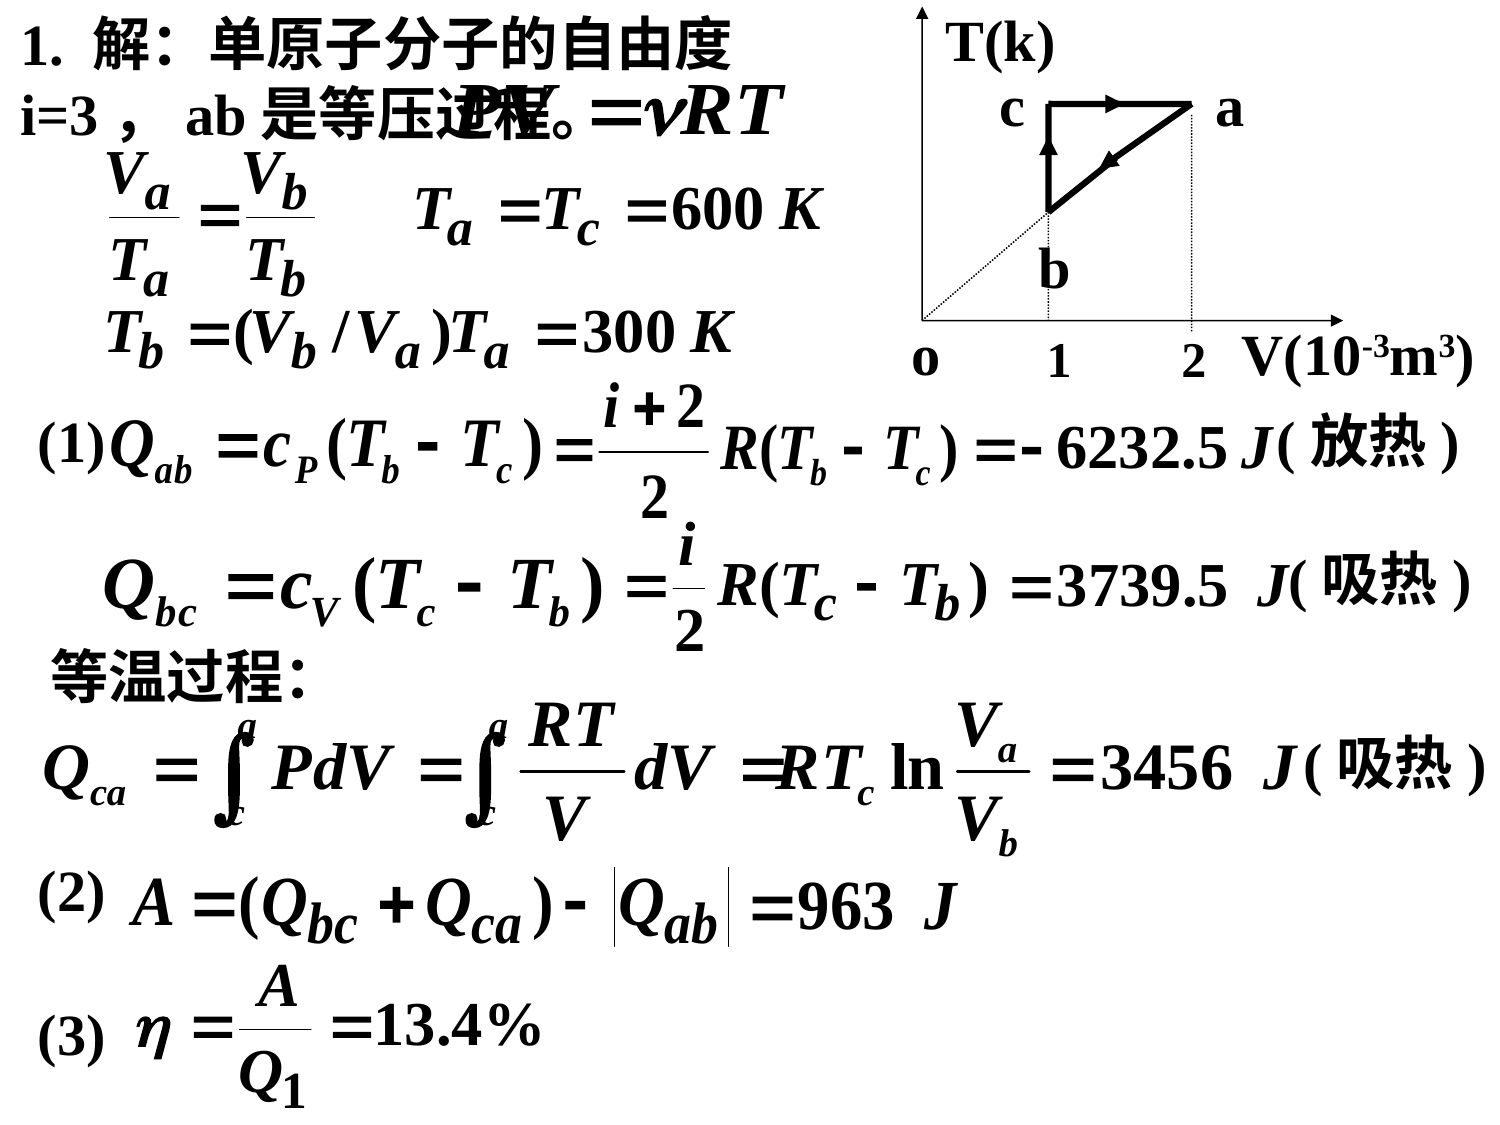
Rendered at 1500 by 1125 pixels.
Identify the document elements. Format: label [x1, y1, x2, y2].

text_box [93, 510, 1474, 631]
text_box [22, 361, 1462, 534]
text_box [22, 951, 547, 1113]
text_box [22, 845, 968, 952]
text_box [4, 0, 886, 156]
text_box [103, 165, 832, 360]
text_box [34, 632, 1489, 873]
text_box [896, 0, 1495, 396]
